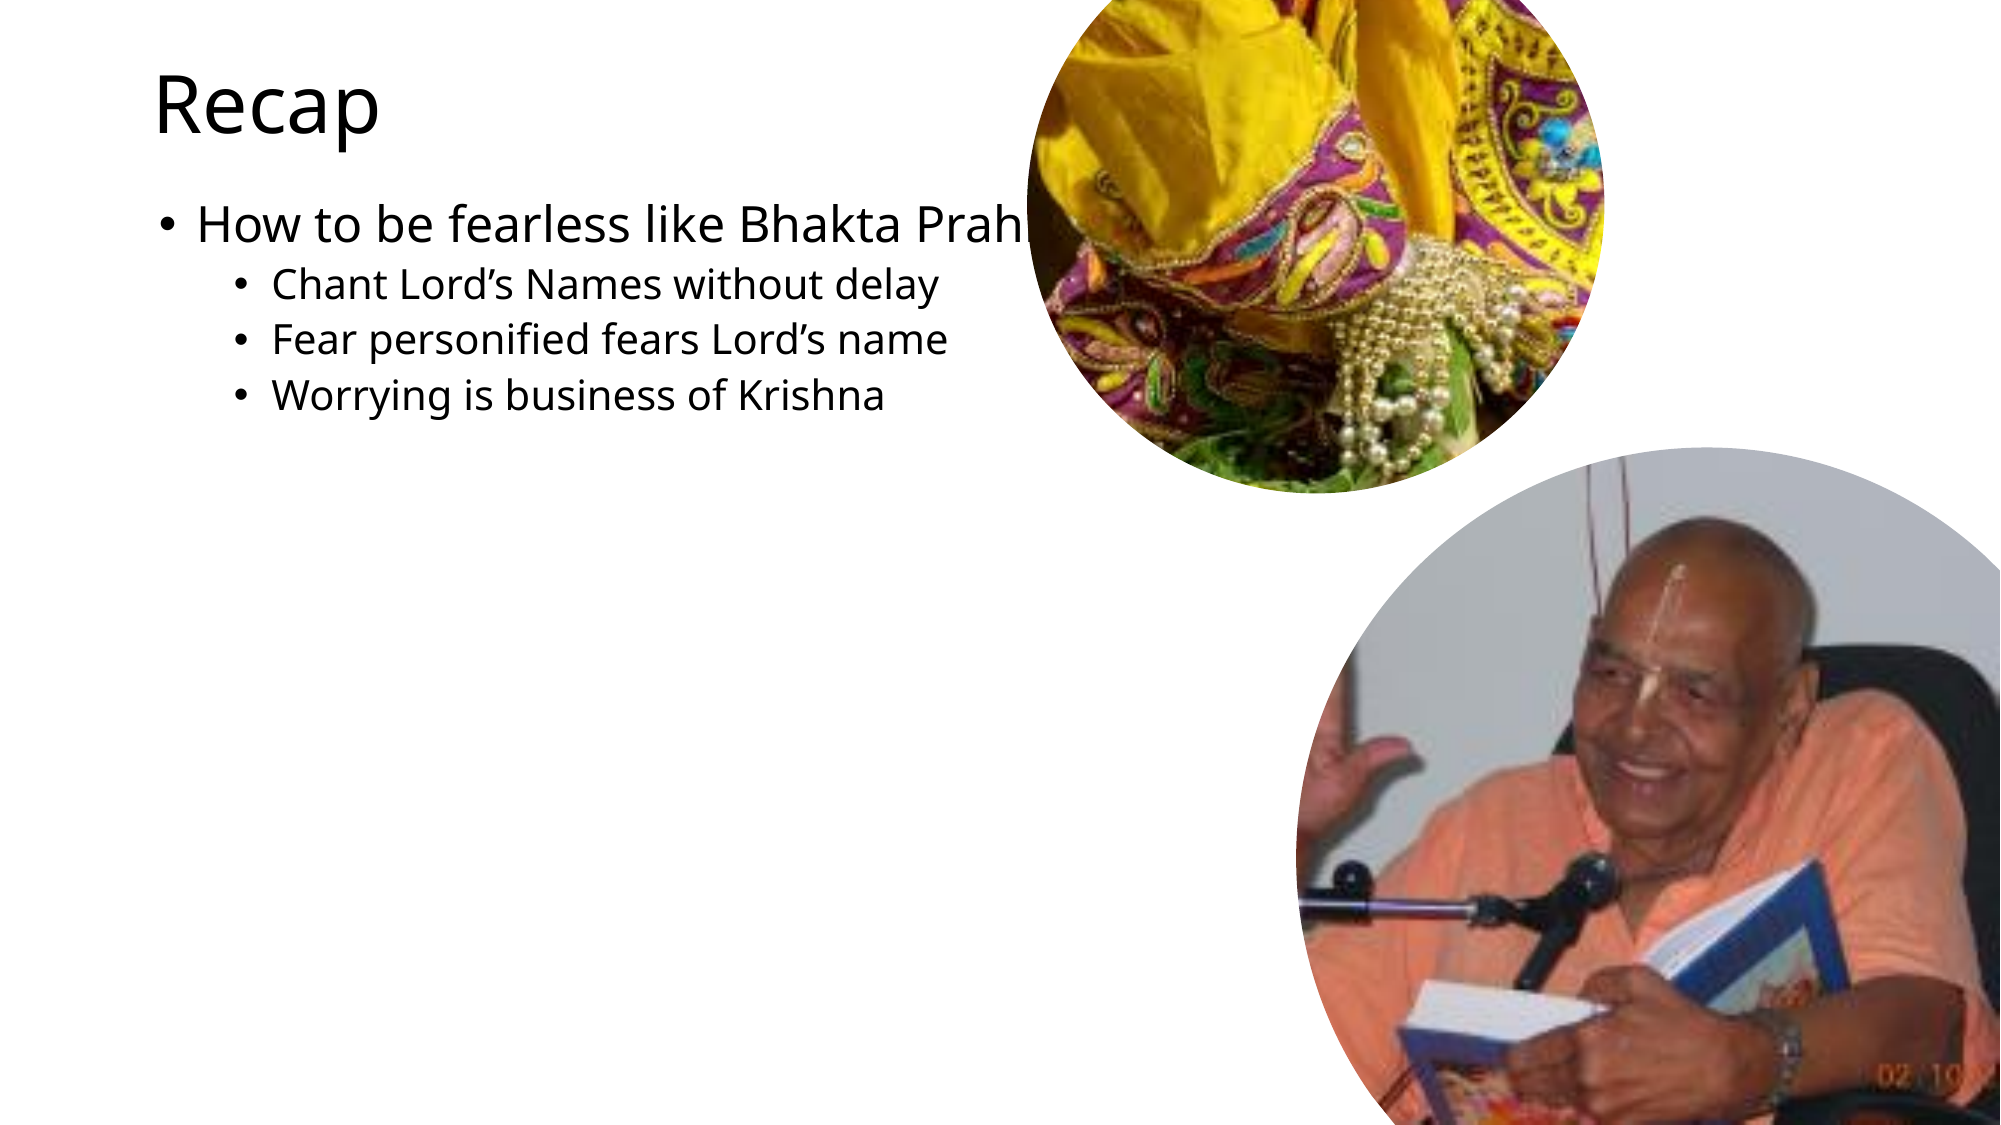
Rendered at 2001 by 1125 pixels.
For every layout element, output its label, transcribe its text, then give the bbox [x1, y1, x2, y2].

picture [1027, 0, 2000, 1125]
title Recap [137, 56, 978, 160]
list How to be fearless like Bhakta Prahlad Chant Lord’s Names without delay Fear personified fears Lord’s name Worrying is business of Krishna [69, 191, 1130, 1044]
